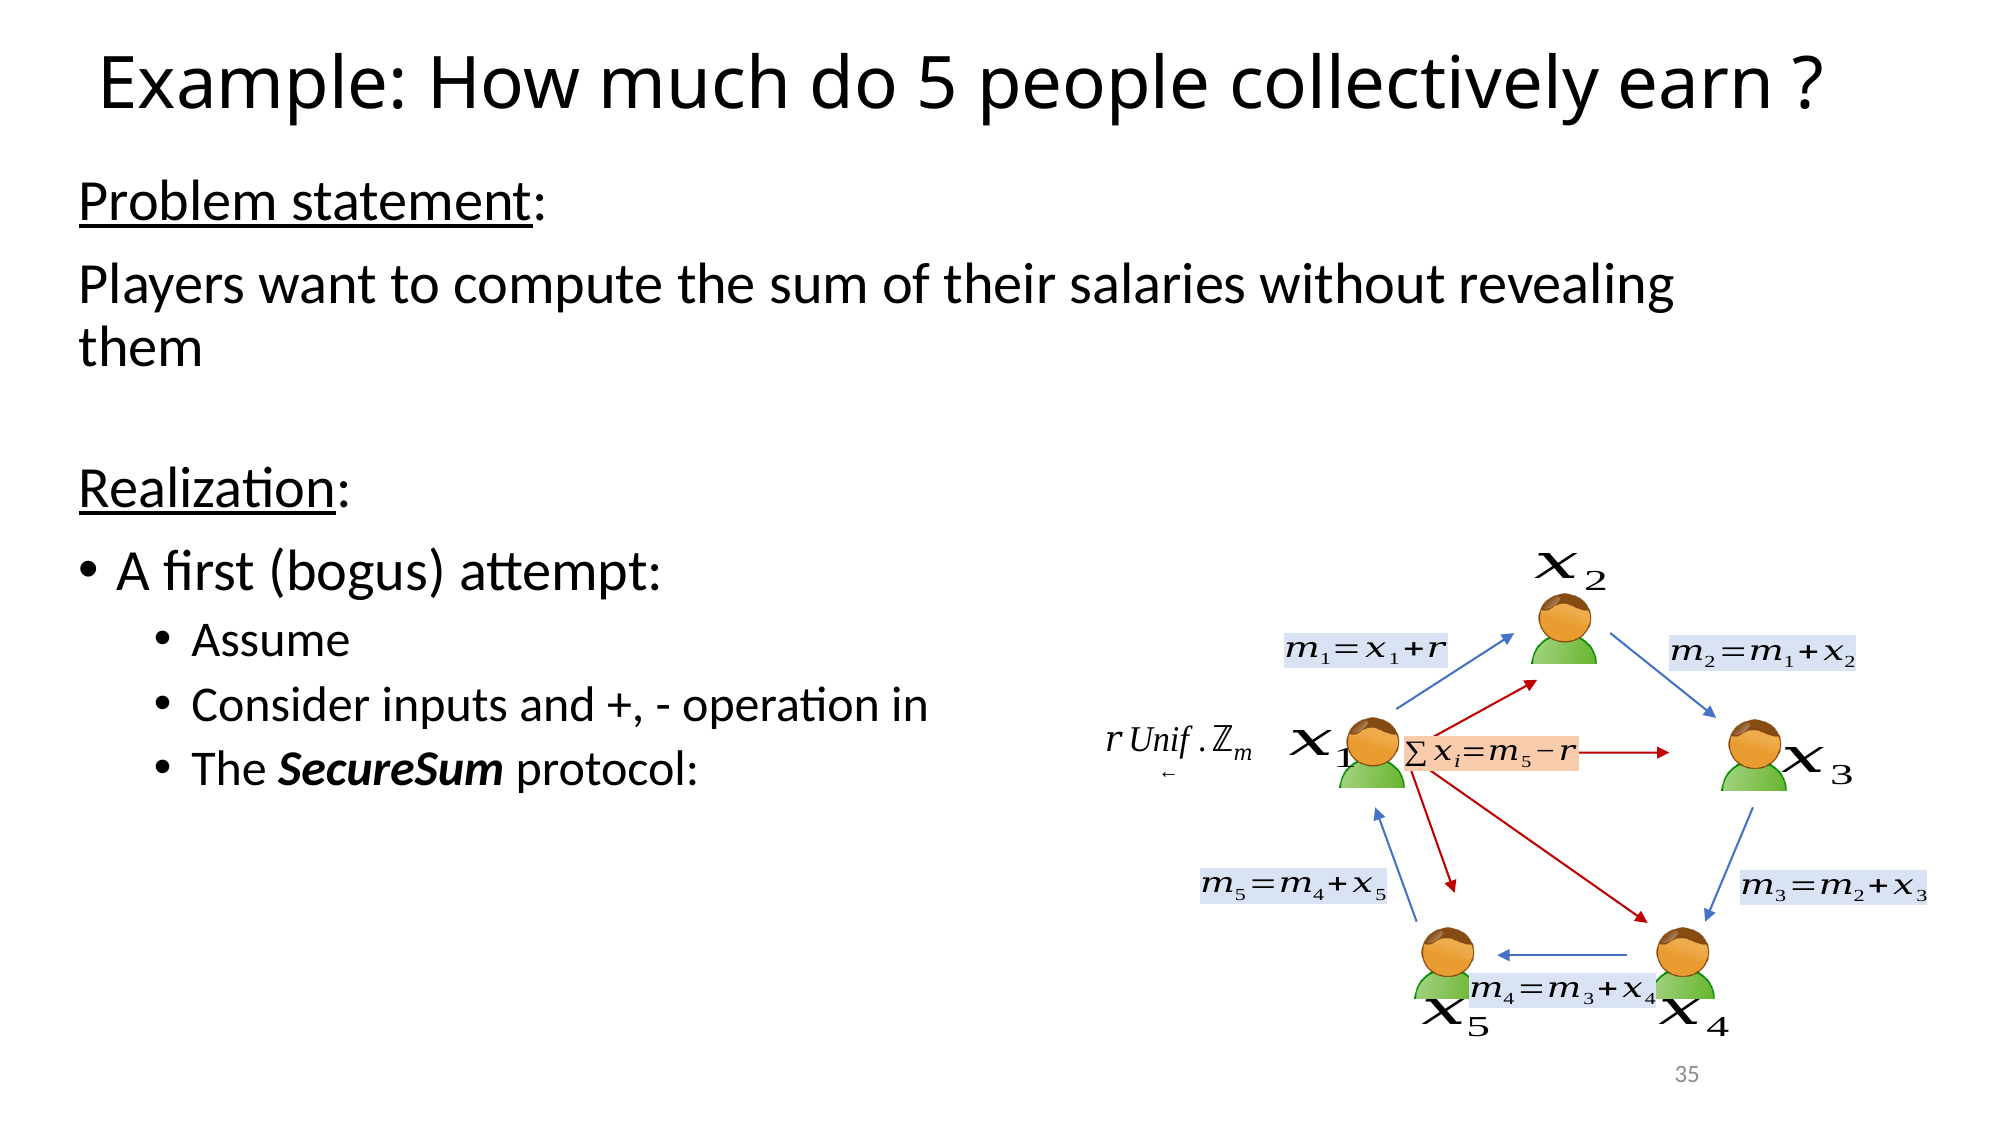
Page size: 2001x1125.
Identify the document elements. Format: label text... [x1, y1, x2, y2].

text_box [1404, 679, 1538, 752]
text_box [1705, 807, 1753, 922]
title Example: How much do 5 people collectively earn ? [82, 37, 1916, 133]
picture [1414, 927, 1480, 999]
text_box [1404, 752, 1455, 893]
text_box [1610, 632, 1717, 718]
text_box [1375, 807, 1404, 922]
picture [1339, 717, 1404, 788]
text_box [1396, 633, 1515, 710]
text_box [1404, 752, 1648, 923]
picture [1721, 719, 1787, 791]
picture [1649, 927, 1715, 999]
picture [1531, 593, 1597, 664]
slide_number 35 [1567, 1042, 1716, 1103]
